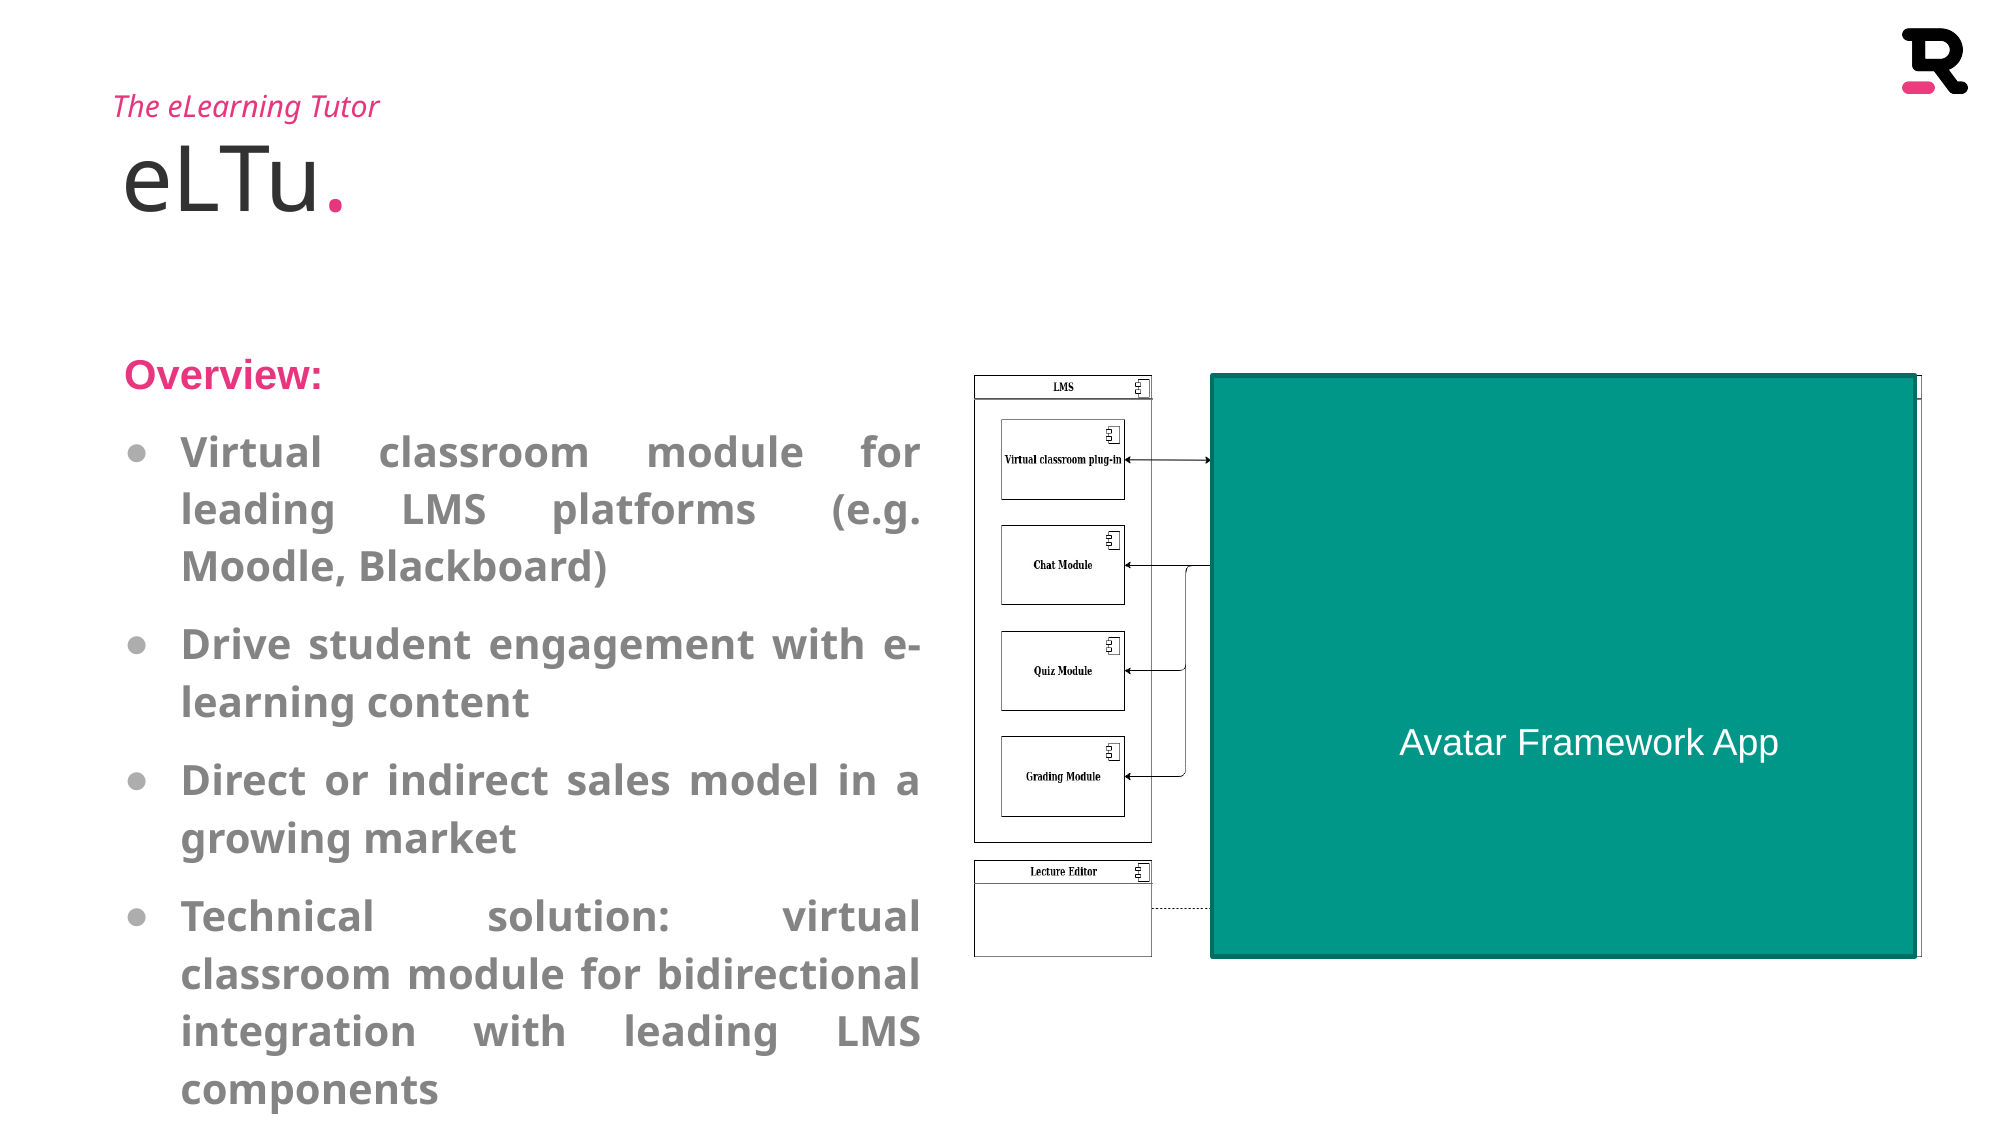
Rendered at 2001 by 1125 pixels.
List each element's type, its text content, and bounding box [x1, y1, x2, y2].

text_box The eLearning Tutor [85, 40, 1135, 172]
picture [973, 375, 1922, 957]
text_box Overview: Virtual classroom module for leading LMS platforms (e.g. Moodle, Blackboard) Drive student engagement with e-learning content Direct or indirect sales model in a growing market Technical solution: virtual classroom module for bidirectional integration with leading LMS components [85, 320, 942, 1006]
picture [1834, 0, 2000, 162]
text_box eLTu. [101, 172, 1035, 279]
